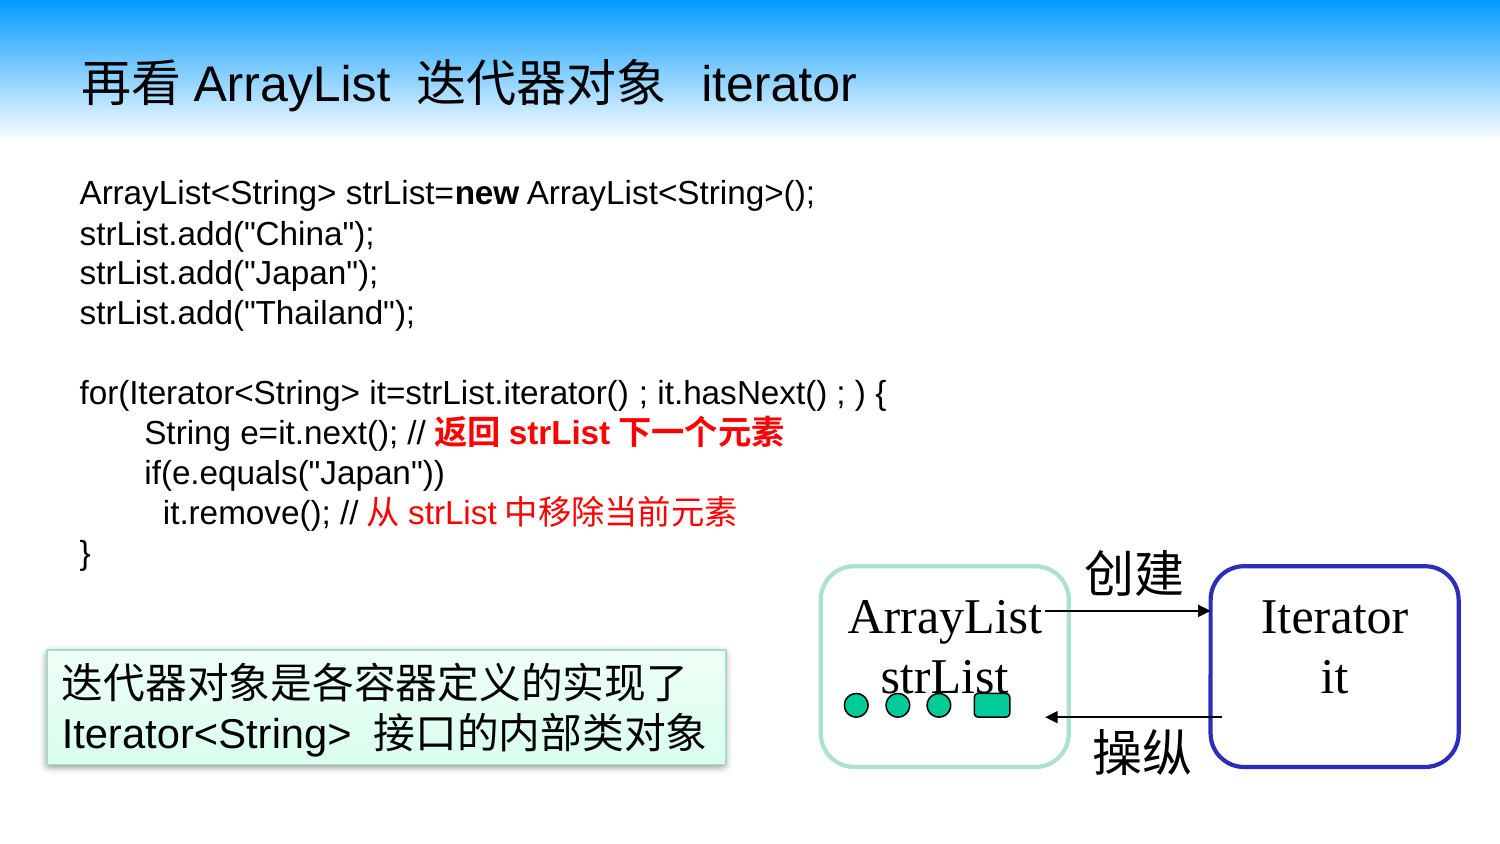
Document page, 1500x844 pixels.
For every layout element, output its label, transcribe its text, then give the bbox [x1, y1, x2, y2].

text_box 再看ArrayList 迭代器对象 iterator [66, 43, 873, 119]
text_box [820, 534, 1459, 790]
text_box 迭代器对象是各容器定义的实现了Iterator<String> 接口的内部类对象 [46, 649, 727, 765]
text_box ArrayList<String> strList=new ArrayList<String>(); strList.add("China"); strList.add("Japan"); strList.add("Thailand"); for(Iterator<String> it=strList.iterator() ; it.hasNext() ; ) { String e=it.next(); //返回strList下一个元素 if(e.equals("Japan")) it.remove(); //从strList中移除当前元素 } [64, 164, 1022, 619]
